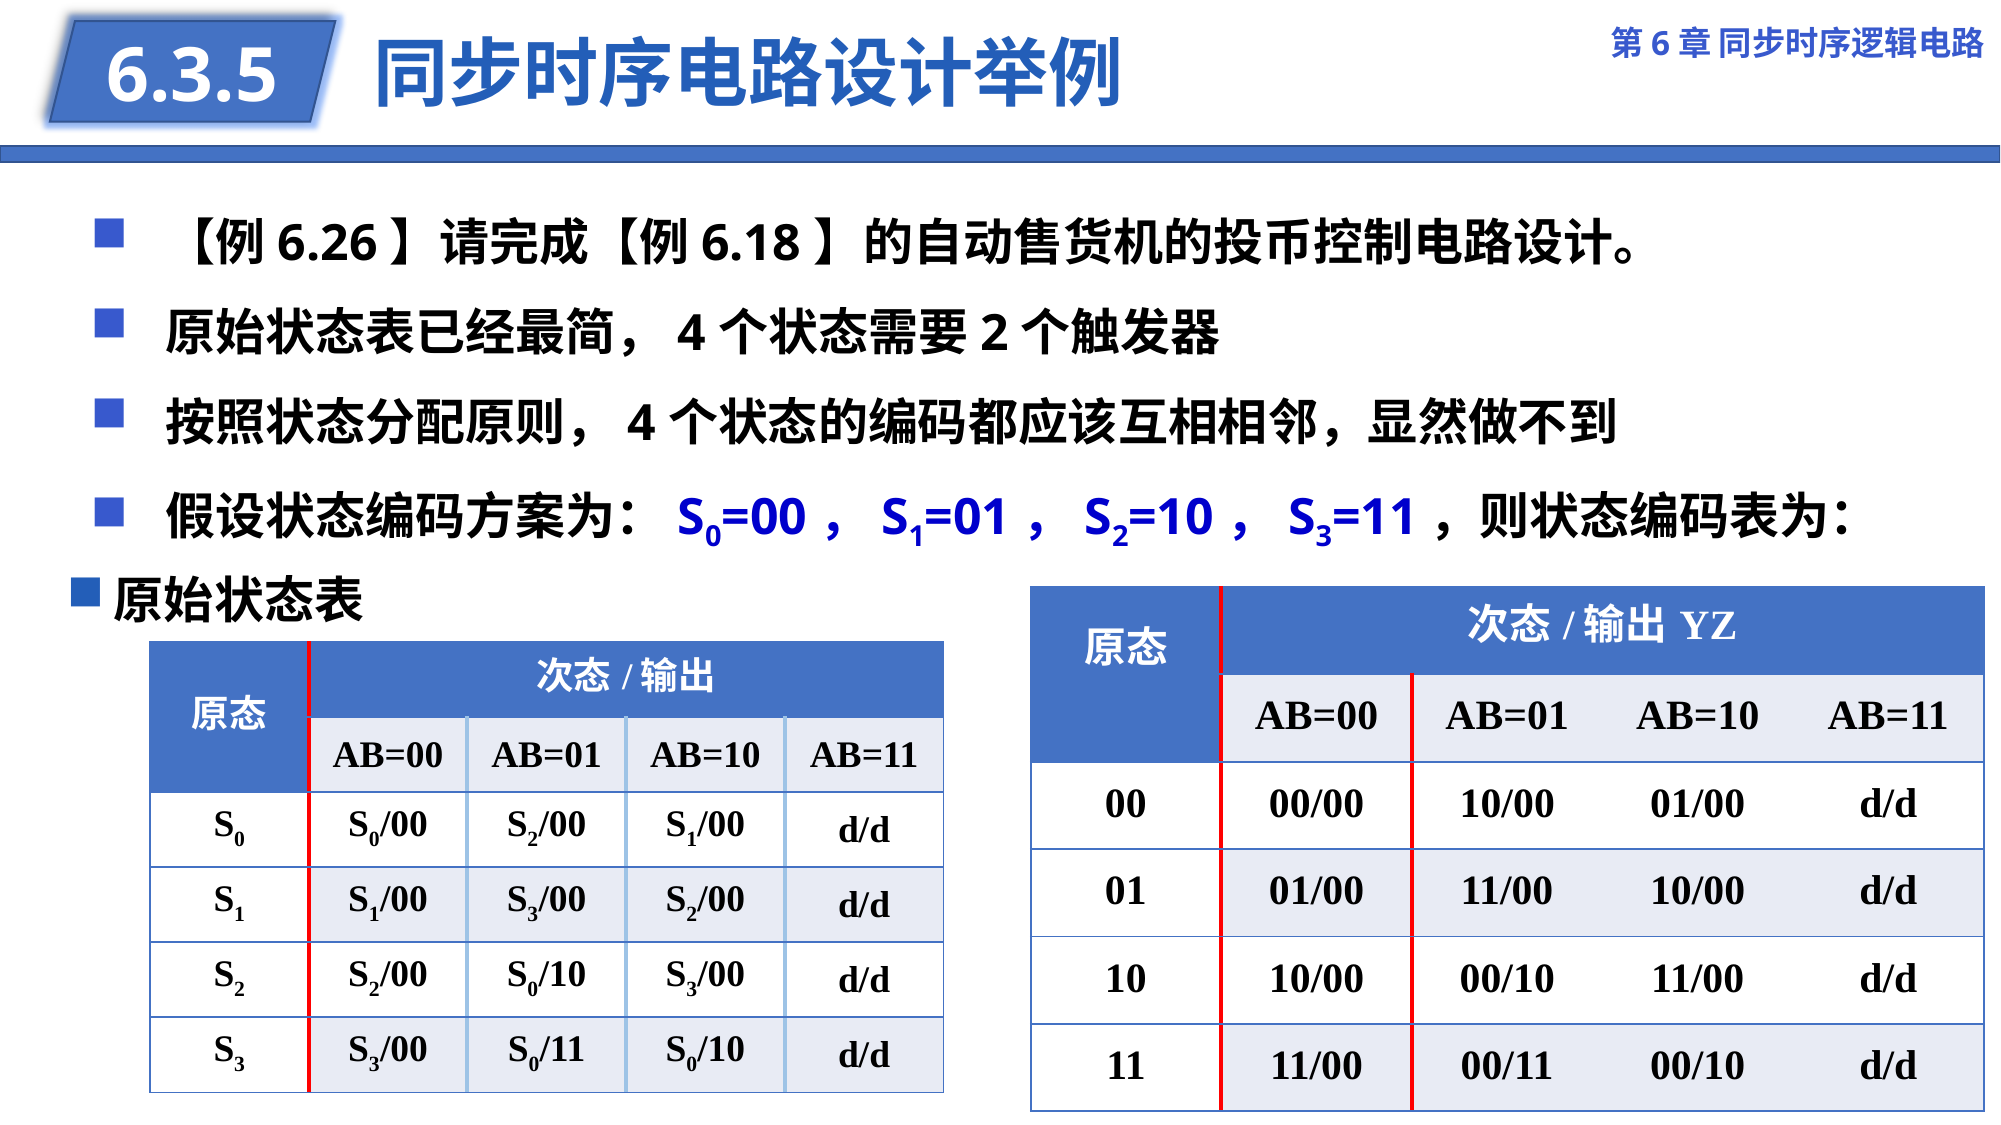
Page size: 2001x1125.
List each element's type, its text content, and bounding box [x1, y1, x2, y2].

table_cell S2/00 [469, 793, 624, 866]
table_cell S2/00 [628, 868, 783, 941]
table_cell S0/00 [311, 793, 465, 866]
footer 第6章 同步时序逻辑电路 [1581, 0, 2000, 84]
table_cell AB=10 [628, 718, 783, 791]
table_cell S2/00 [311, 943, 465, 1016]
table_cell AB=00 [311, 718, 465, 791]
title 同步时序电路设计举例 [358, 16, 1391, 137]
table_header 次态/输出 [311, 643, 943, 716]
table_cell S3 [151, 1018, 307, 1092]
table_cell S1/00 [311, 868, 465, 941]
table_cell d/d [787, 868, 943, 941]
table_cell S3/00 [628, 943, 783, 1016]
table_cell S1 [151, 868, 307, 941]
table_cell AB=01 [469, 718, 624, 791]
table_cell S0/11 [469, 1018, 624, 1092]
text_box 原始状态表 [52, 561, 443, 637]
slide_number 77 [1985, 1033, 1989, 1094]
table_cell S0/10 [628, 1018, 783, 1092]
table_cell S2 [151, 943, 307, 1016]
table_cell S0 [151, 793, 307, 866]
text_box 6.3.5 [48, 20, 337, 123]
table_cell S3/00 [311, 1018, 465, 1092]
table_cell S3/00 [469, 868, 624, 941]
text_box 【例6.26】请完成【例6.18】的自动售货机的投币控制电路设计。 原始状态表已经最简，4个状态需要2个触发器 按照状态分配原则，4个状态的编码都应该互相相邻，显然做不到 假设状态编码方案为：S0=00，S1=01，S2=10，S3=11，则状态编码表为： [75, 172, 1925, 560]
table_cell d/d [787, 1018, 943, 1092]
table_cell S1/00 [628, 793, 783, 866]
table_cell d/d [787, 943, 943, 1016]
table_cell S0/10 [469, 943, 624, 1016]
table_header 原态 [151, 643, 307, 791]
table_cell AB=11 [787, 718, 943, 791]
table_cell d/d [787, 793, 943, 866]
